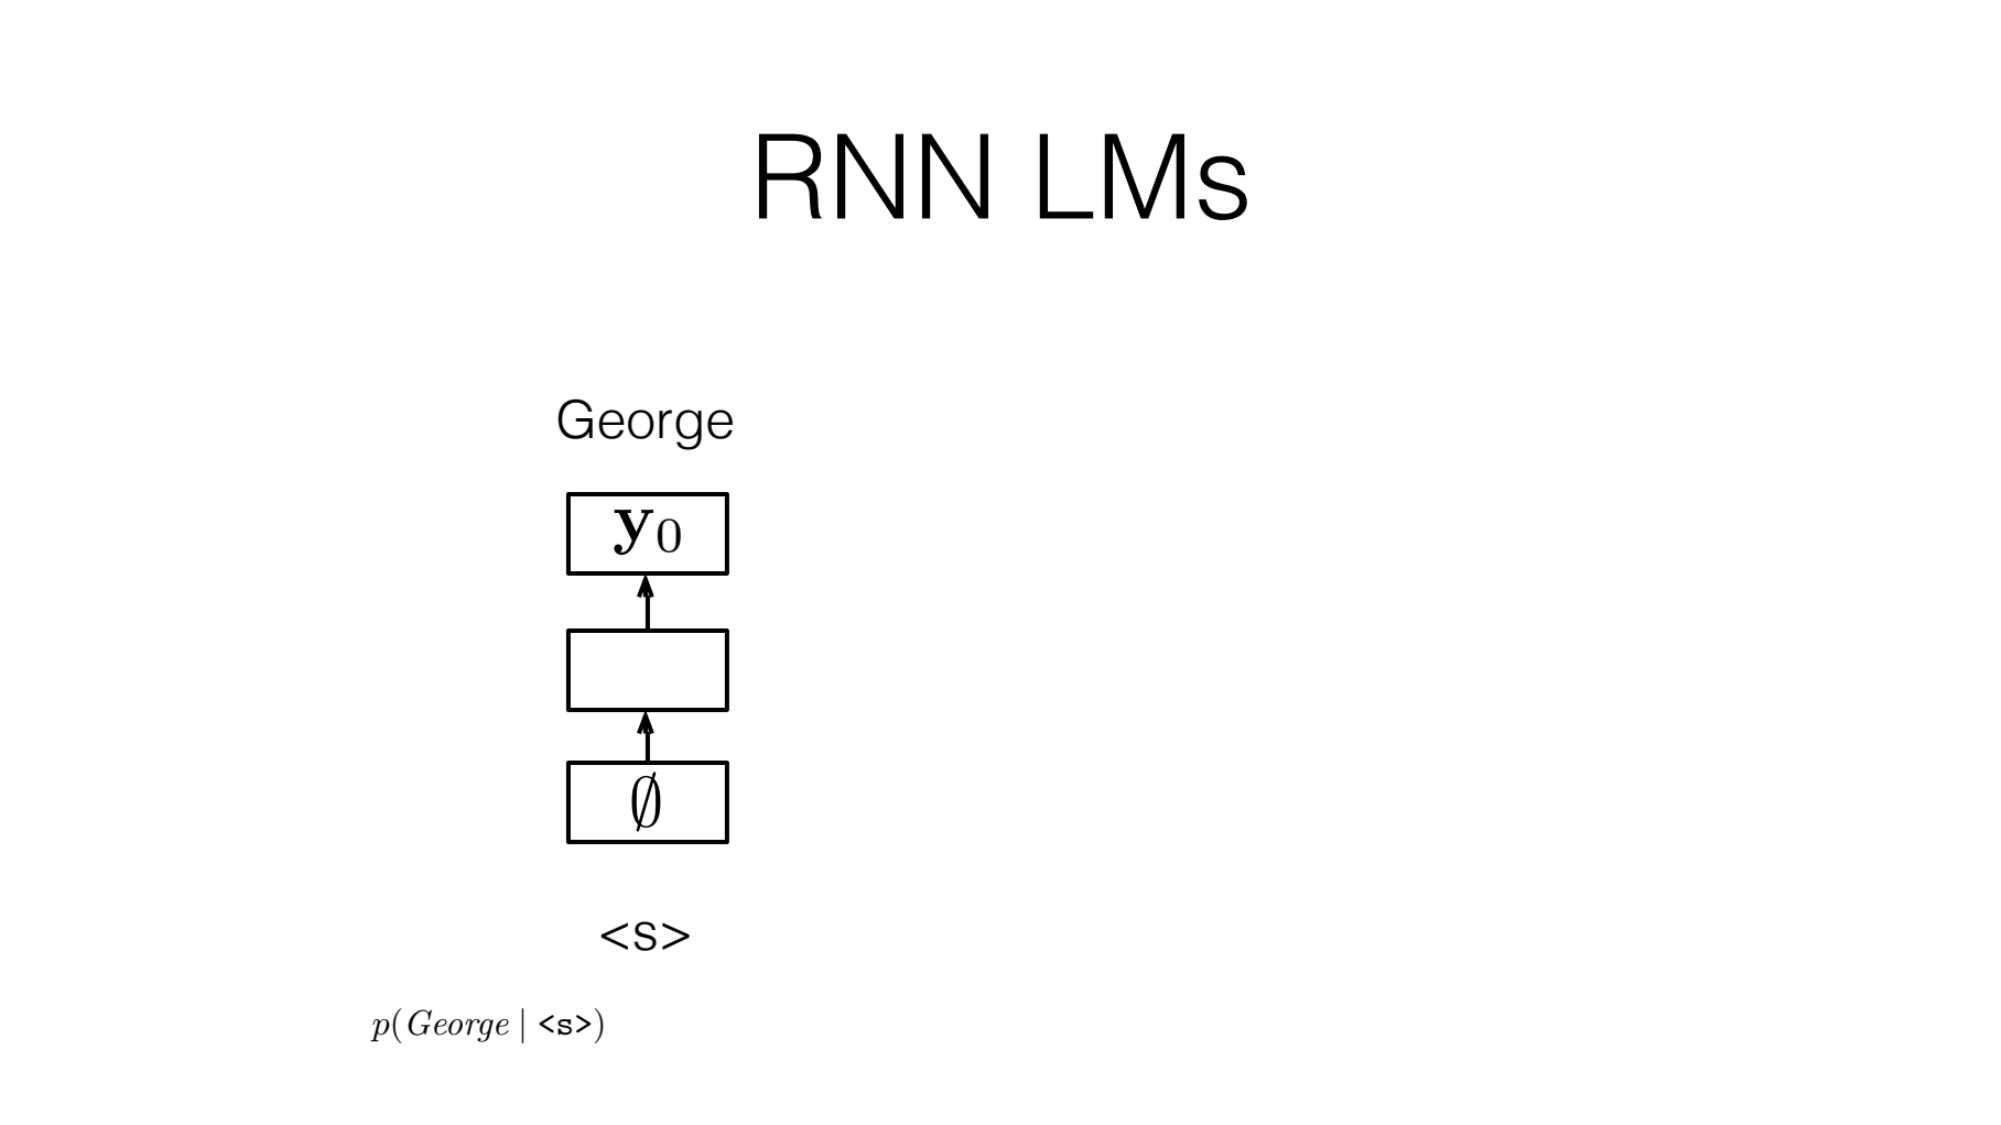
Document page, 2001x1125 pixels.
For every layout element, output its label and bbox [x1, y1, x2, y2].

picture [249, 0, 1750, 1125]
